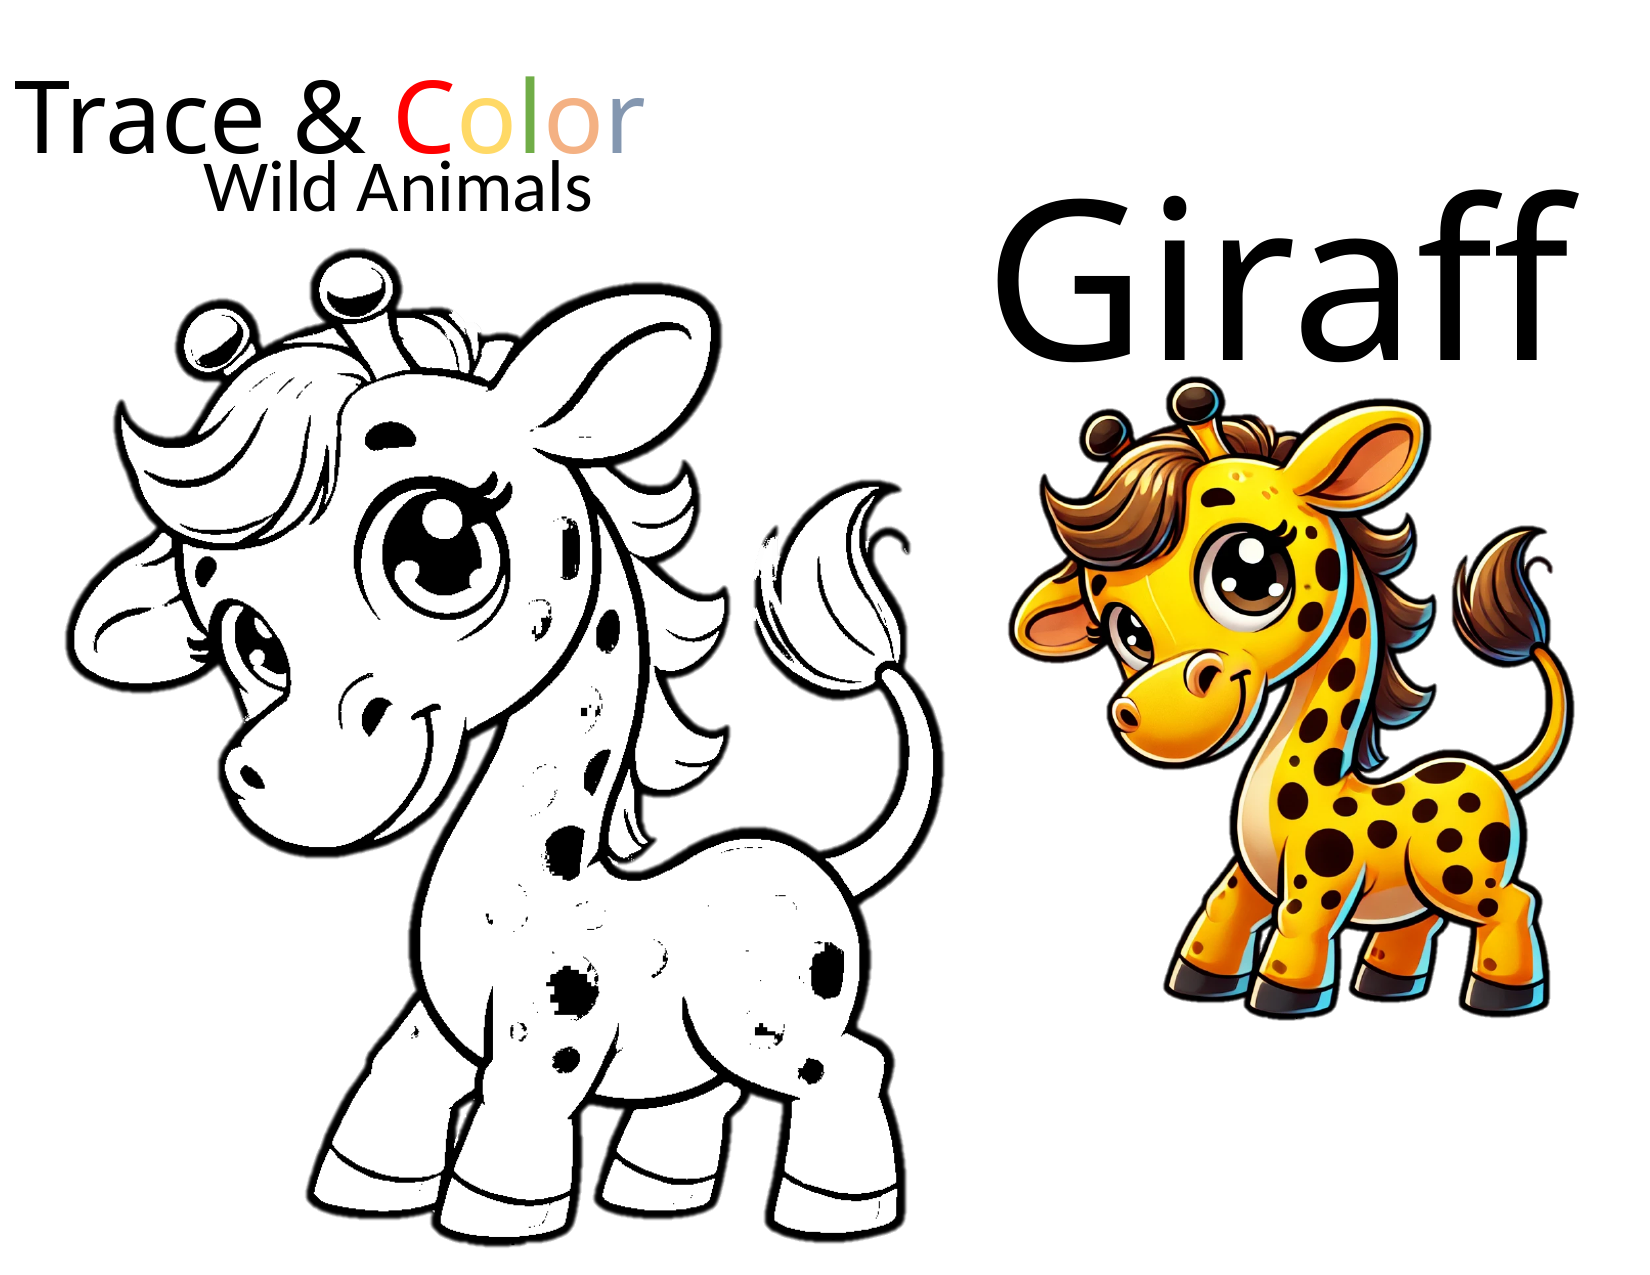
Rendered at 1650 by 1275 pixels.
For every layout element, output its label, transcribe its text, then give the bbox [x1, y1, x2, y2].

text_box Giraffe [941, 130, 1614, 366]
text_box Wild Animals [14, 130, 783, 233]
picture [14, 233, 1650, 1275]
text_box Trace & Color [0, 45, 827, 181]
